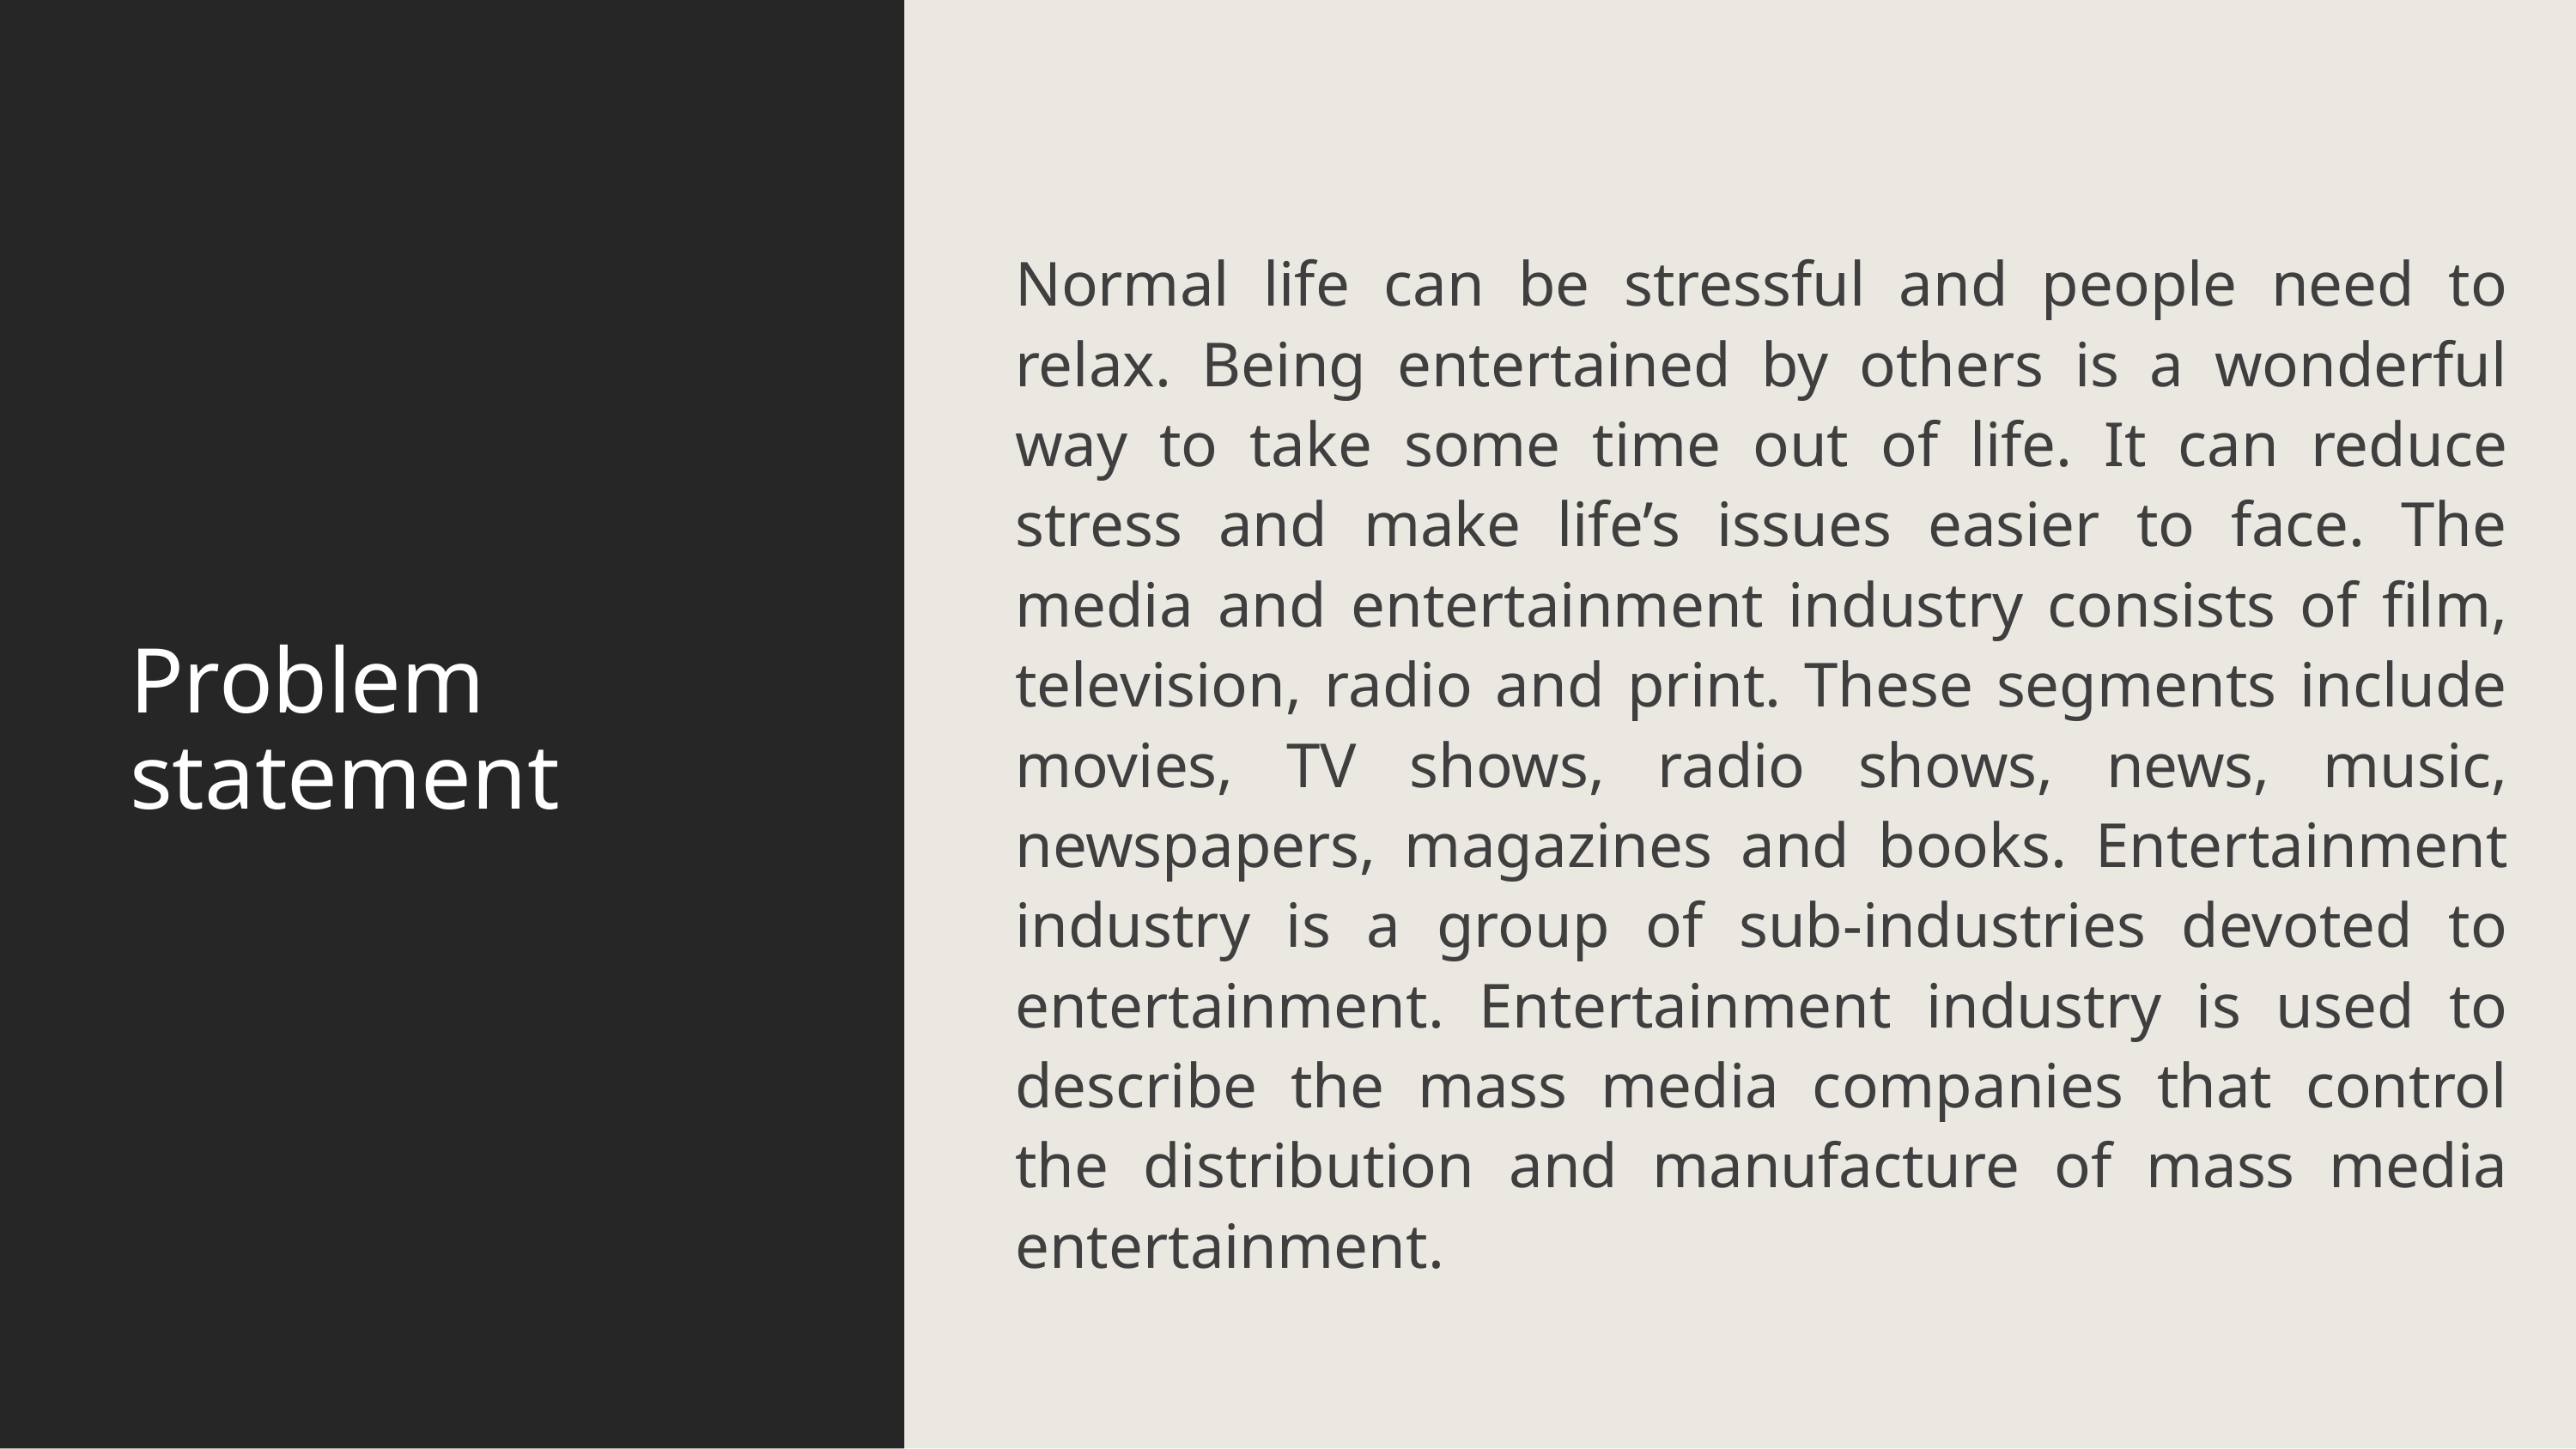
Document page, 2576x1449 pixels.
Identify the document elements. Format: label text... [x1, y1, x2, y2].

text_box Normal life can be stressful and people need to relax. Being entertained by others is a wonderful way to take some time out of life. It can reduce stress and make life’s issues easier to face. The media and entertainment industry consists of film, television, radio and print. These segments include movies, TV shows, radio shows, news, music, newspapers, magazines and books. Entertainment industry is a group of sub-industries devoted to entertainment. Entertainment industry is used to describe the mass media companies that control the distribution and manufacture of mass media entertainment. [1002, 225, 2522, 1294]
text_box [0, 0, 905, 1449]
text_box Problem statement [117, 76, 876, 1389]
